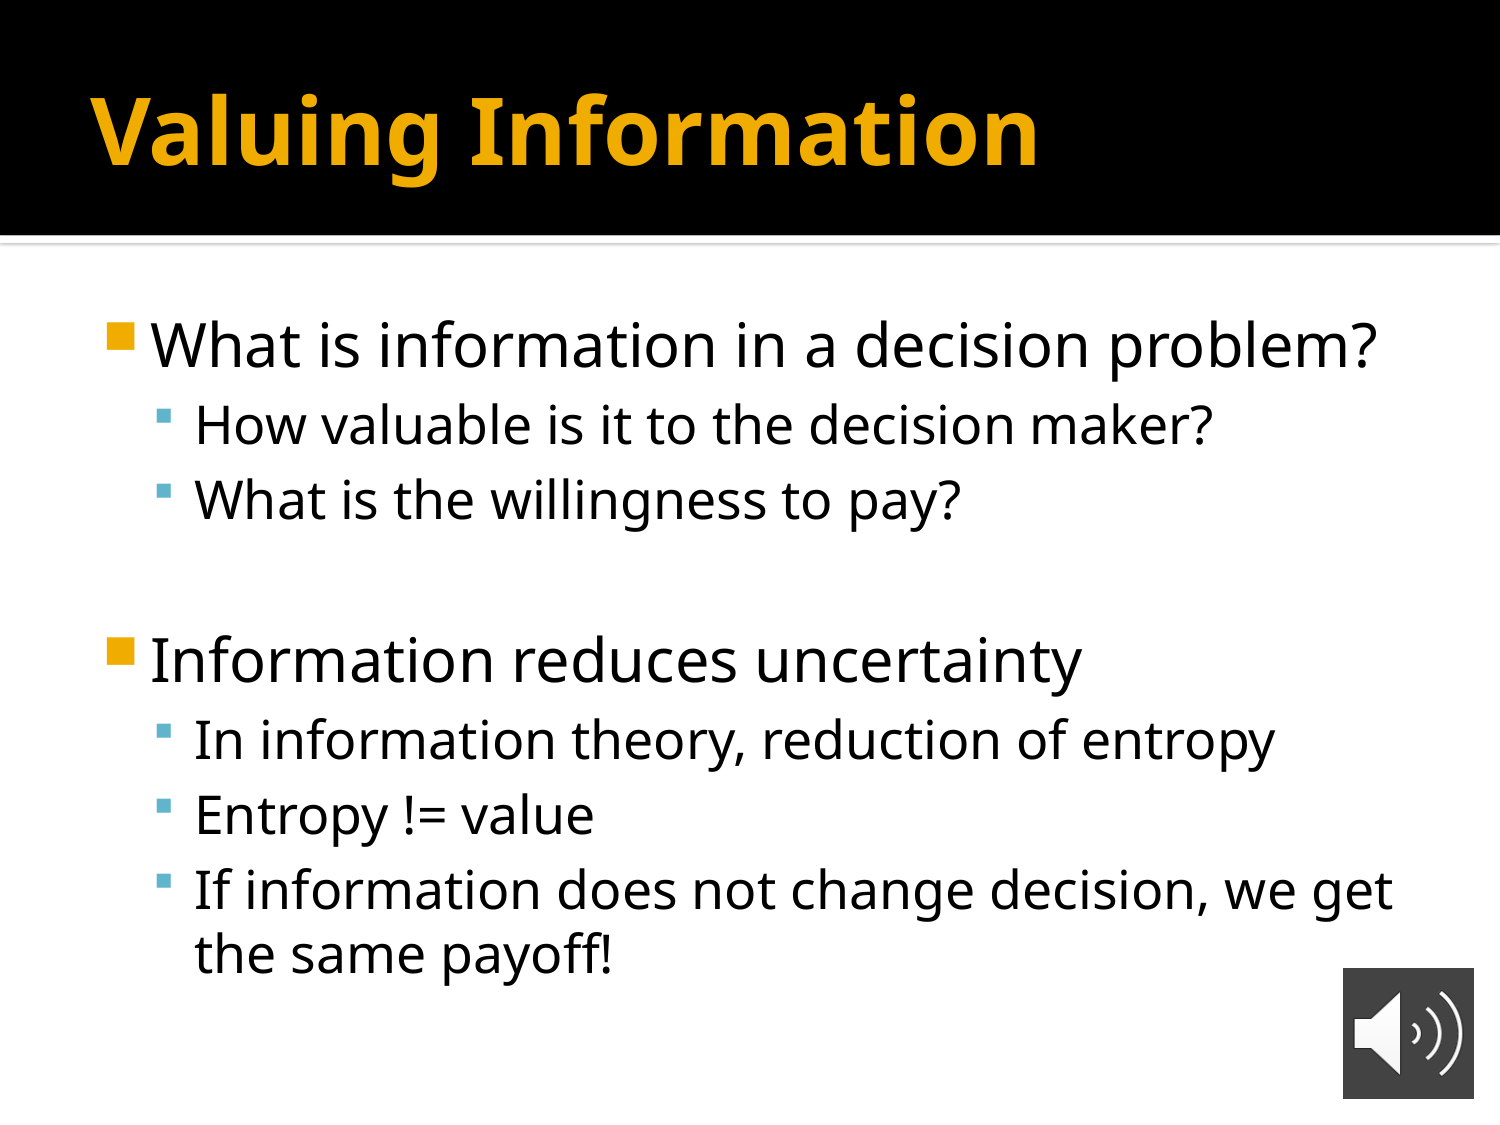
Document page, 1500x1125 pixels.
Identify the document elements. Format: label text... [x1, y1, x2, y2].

title Valuing Information [75, 25, 1425, 231]
list What is information in a decision problem? How valuable is it to the decision maker? What is the willingness to pay? Information reduces uncertainty In information theory, reduction of entropy Entropy != value If information does not change decision, we get the same payoff! [75, 291, 1425, 1050]
picture [1341, 966, 1475, 1100]
